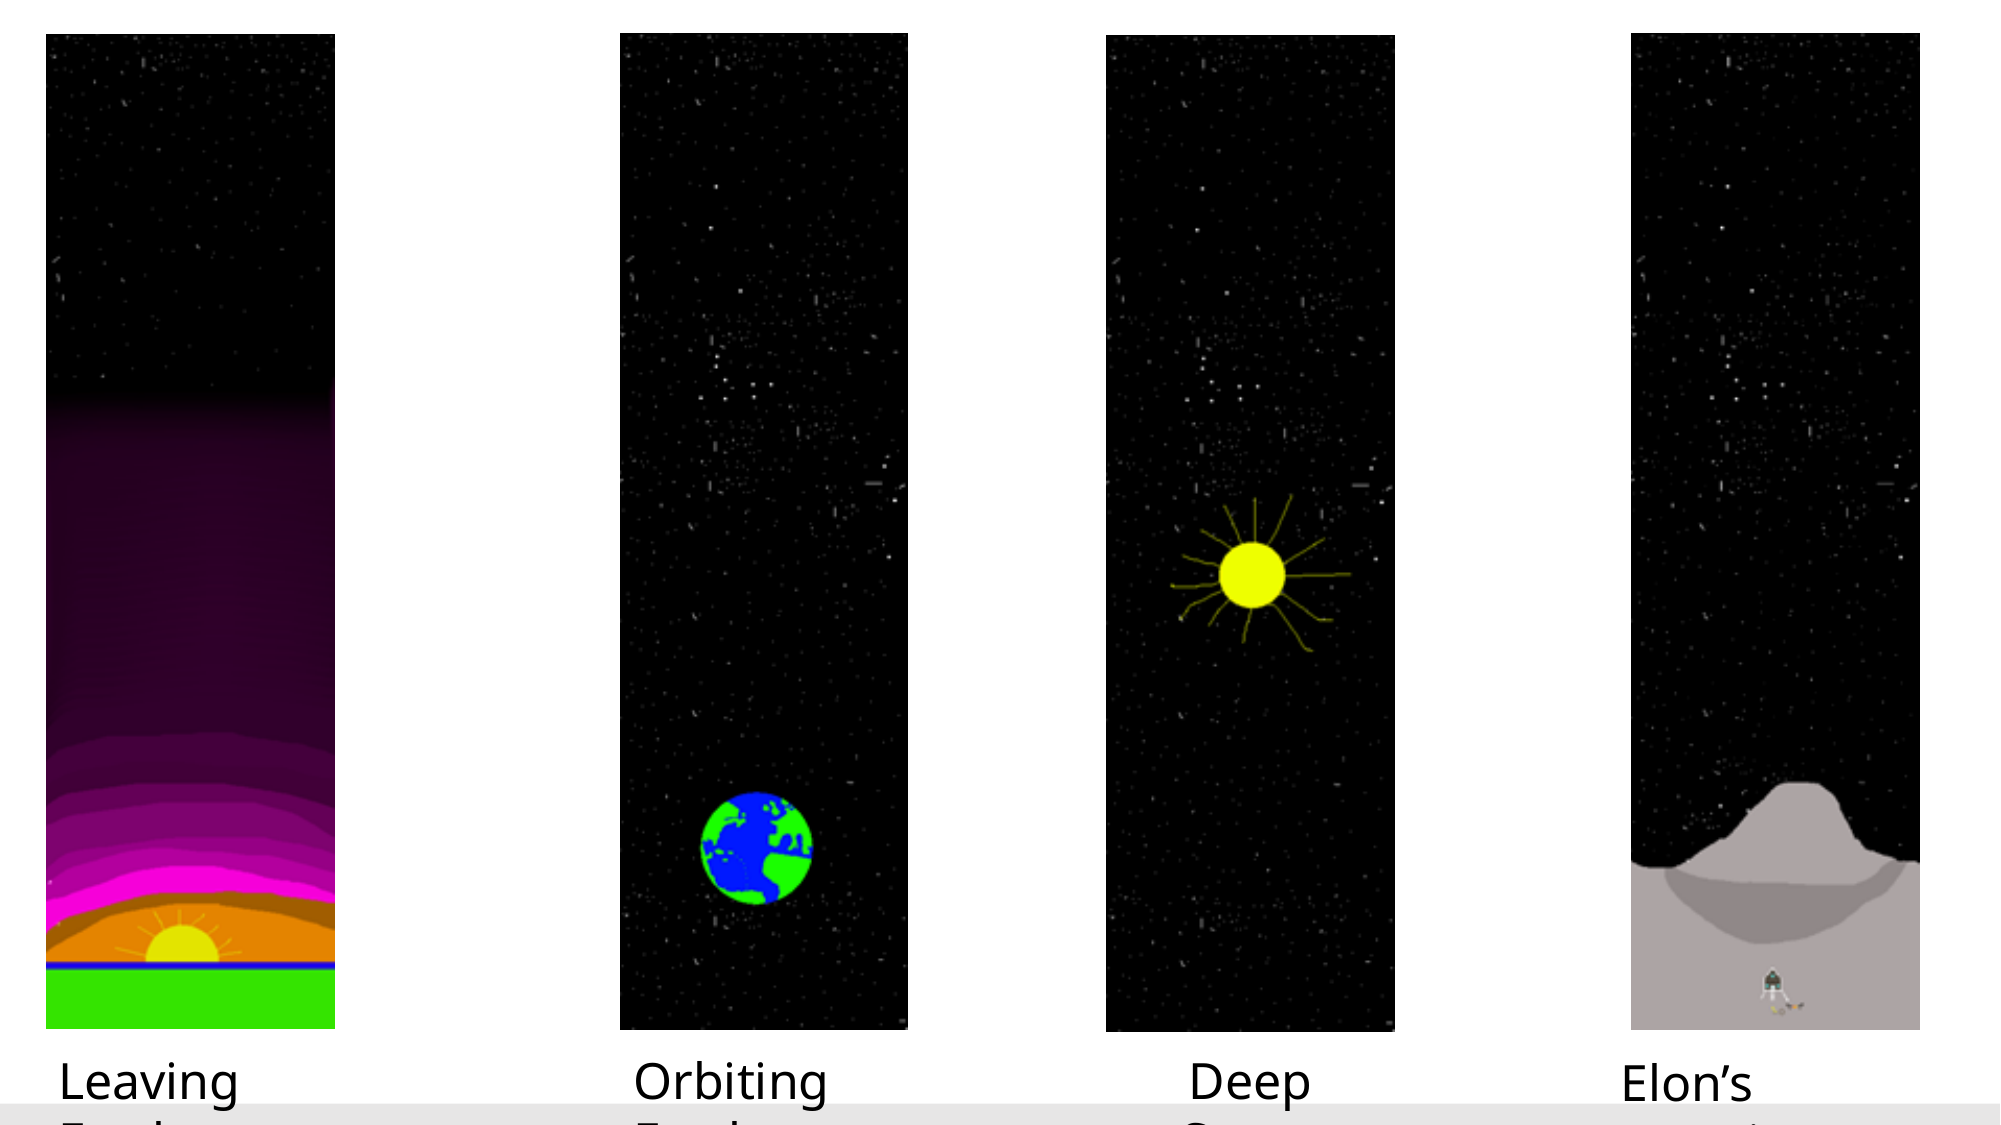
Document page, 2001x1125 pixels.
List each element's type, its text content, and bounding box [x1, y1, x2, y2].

picture [1631, 33, 1920, 1030]
picture [1106, 35, 1395, 1032]
picture [46, 34, 335, 1029]
text_box Orbiting Earth [613, 1029, 956, 1125]
text_box Elon’s Vacation [1600, 1031, 1951, 1125]
text_box Leaving Earth [38, 1029, 343, 1125]
text_box Deep Space [1116, 1032, 1385, 1125]
picture [620, 33, 908, 1030]
